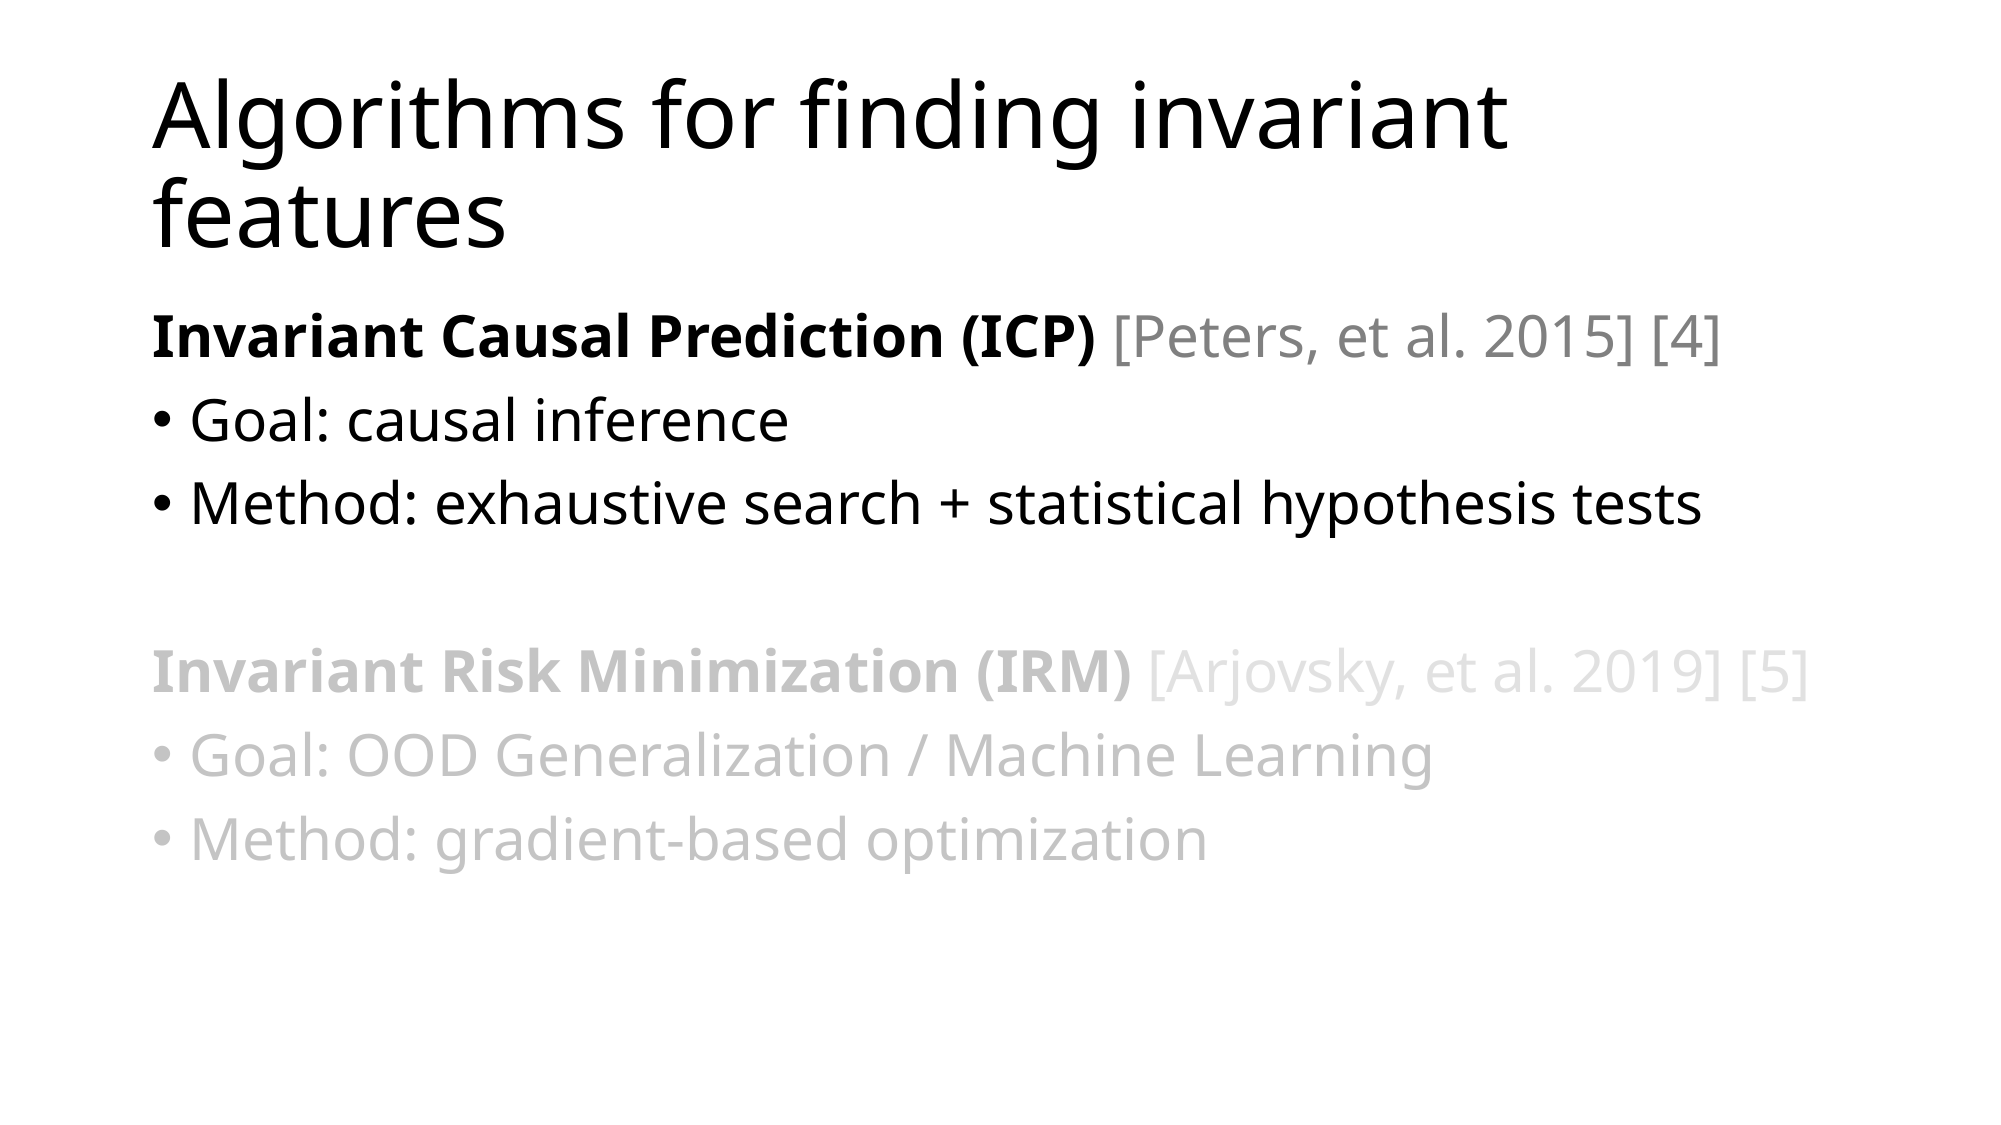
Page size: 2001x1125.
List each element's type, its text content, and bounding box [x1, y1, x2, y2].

list Invariant Causal Prediction (ICP) [Peters, et al. 2015] [4] Goal: causal inference Method: exhaustive search + statistical hypothesis tests Invariant Risk Minimization (IRM) [Arjovsky, et al. 2019] [5] Goal: OOD Generalization / Machine Learning Method: gradient-based optimization [137, 299, 1903, 1014]
title Algorithms for finding invariant features [137, 59, 1863, 278]
text_box [64, 570, 1880, 986]
